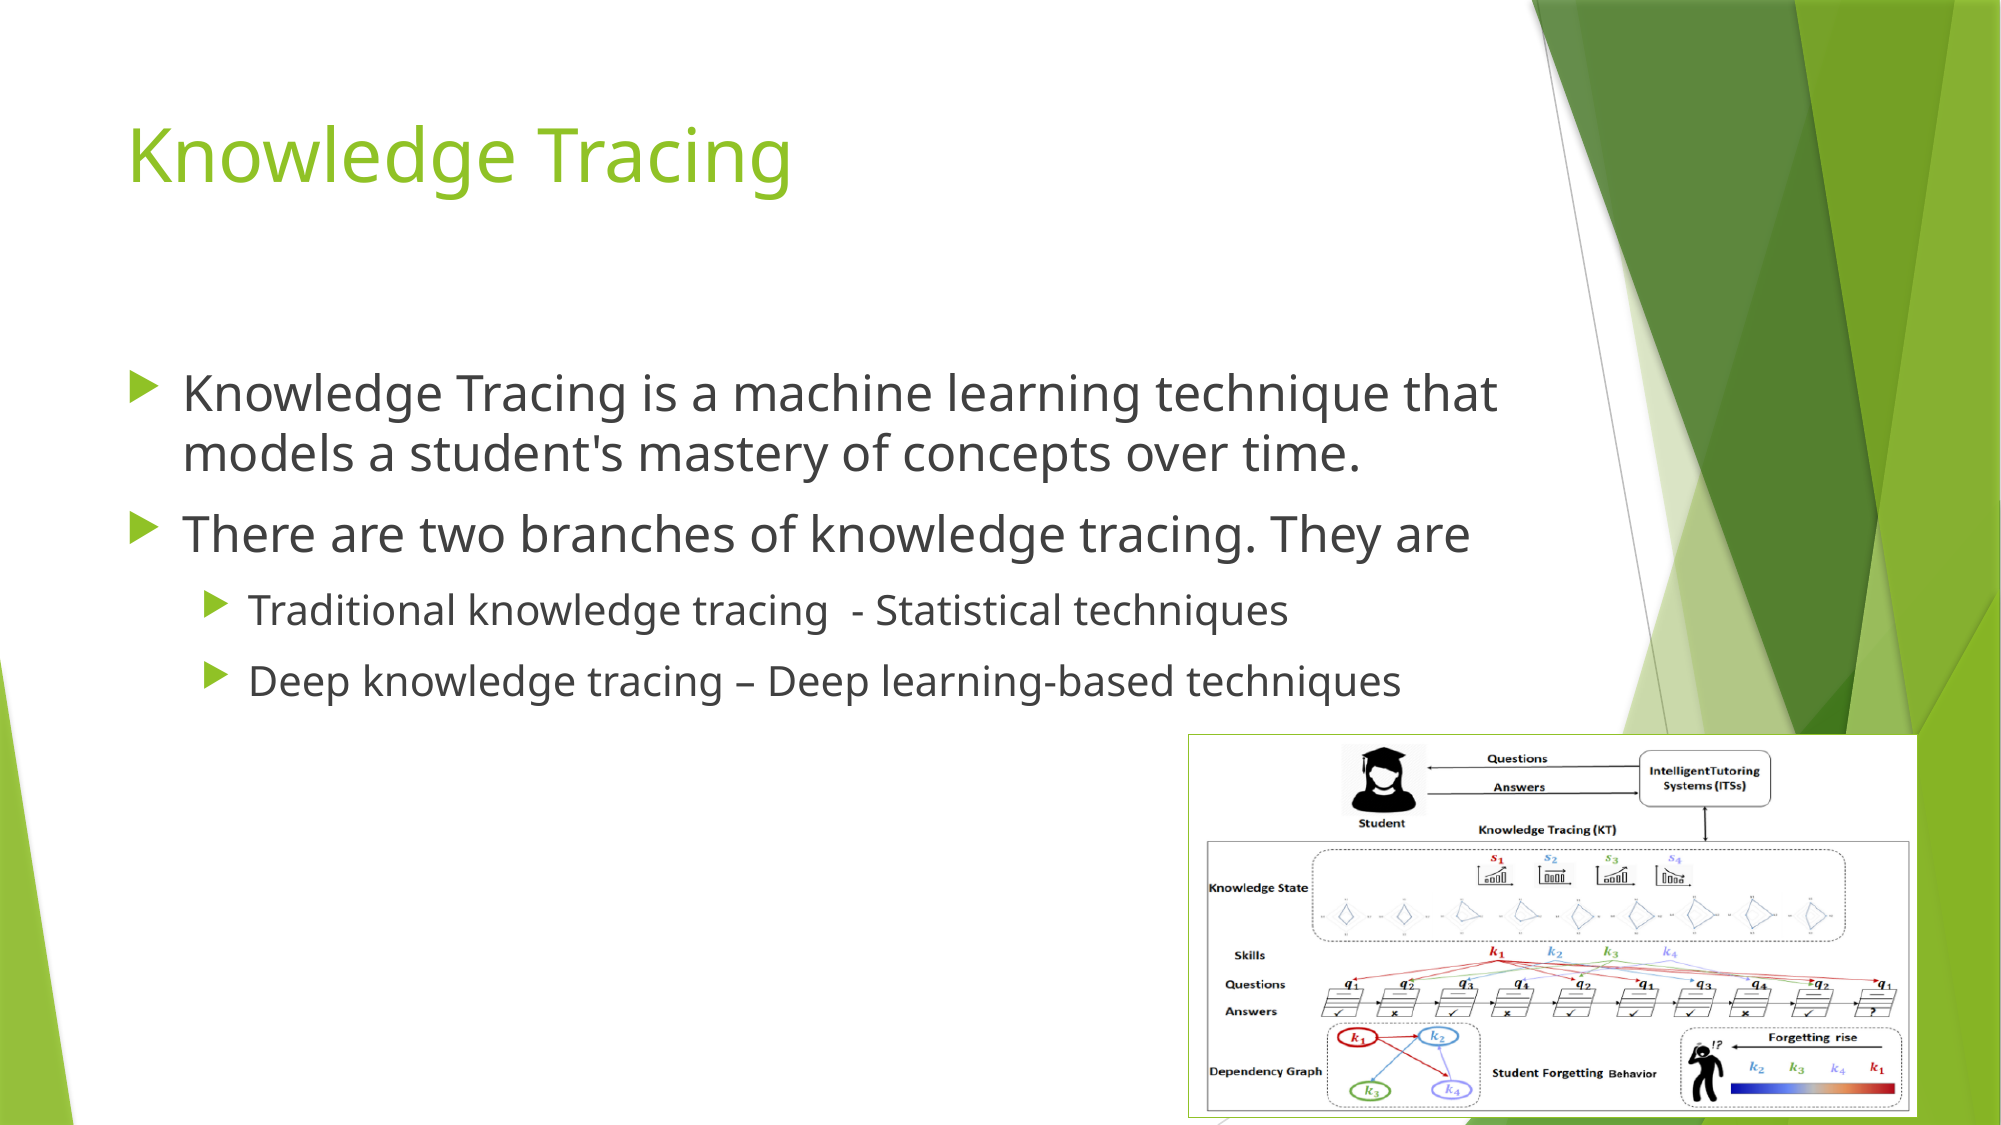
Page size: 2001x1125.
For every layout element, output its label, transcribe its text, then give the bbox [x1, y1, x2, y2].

picture [1188, 734, 1918, 1119]
title Knowledge Tracing [111, 99, 1522, 317]
list Knowledge Tracing is a machine learning technique that models a student's mastery of concepts over time. There are two branches of knowledge tracing. They are Traditional knowledge tracing - Statistical techniques Deep knowledge tracing – Deep learning-based techniques [111, 354, 1522, 992]
